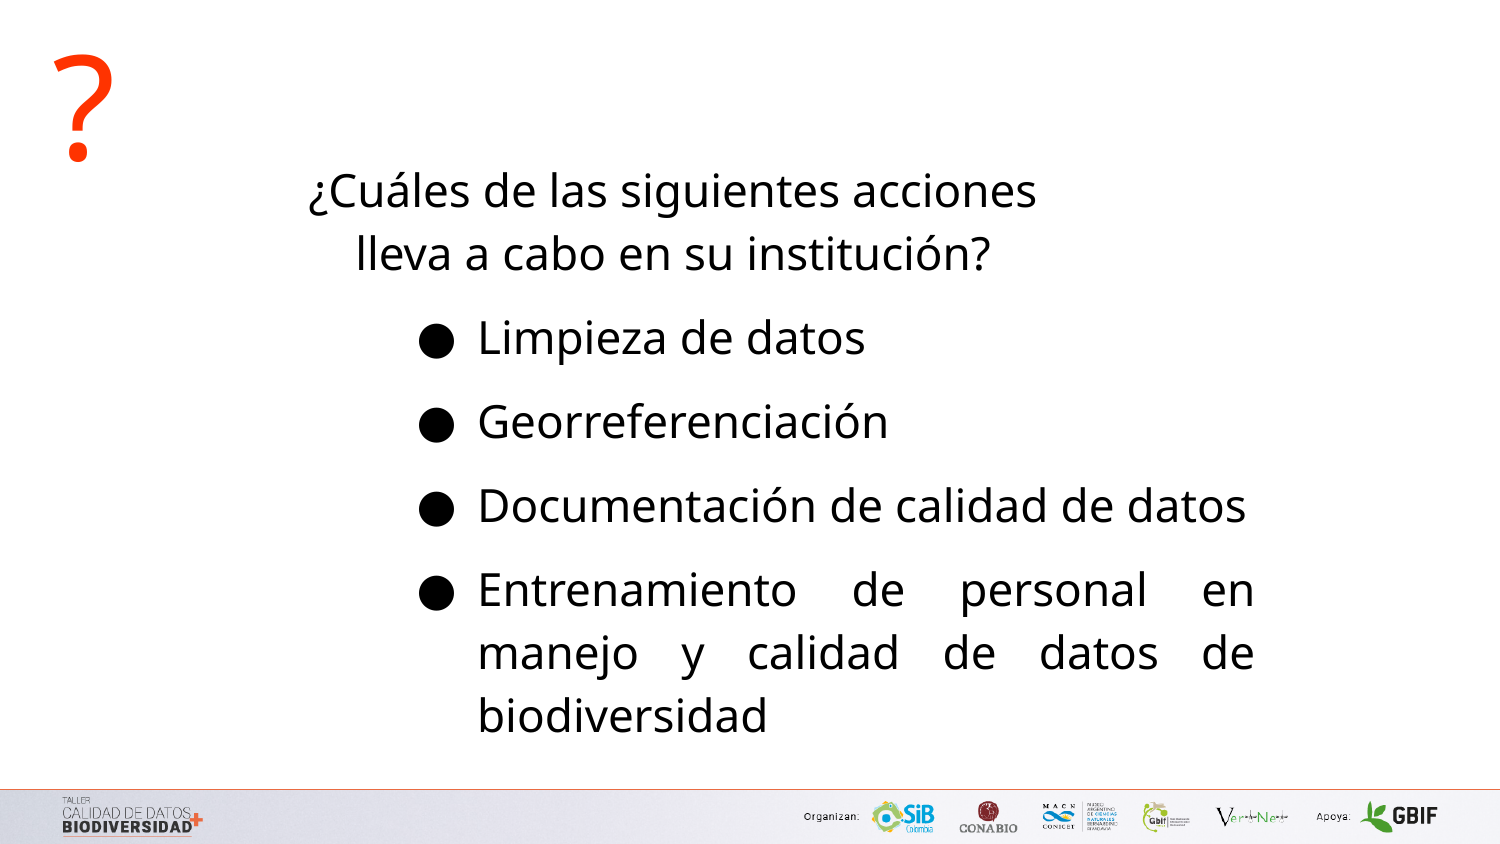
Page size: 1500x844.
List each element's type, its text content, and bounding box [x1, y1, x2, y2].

text_box ¿Cuáles de las siguientes acciones lleva a cabo en su institución? Limpieza de datos Georreferenciación Documentación de calidad de datos Entrenamiento de personal en manejo y calidad de datos de biodiversidad [208, 138, 1271, 757]
picture [0, 788, 1500, 844]
text_box ? [0, 0, 156, 205]
